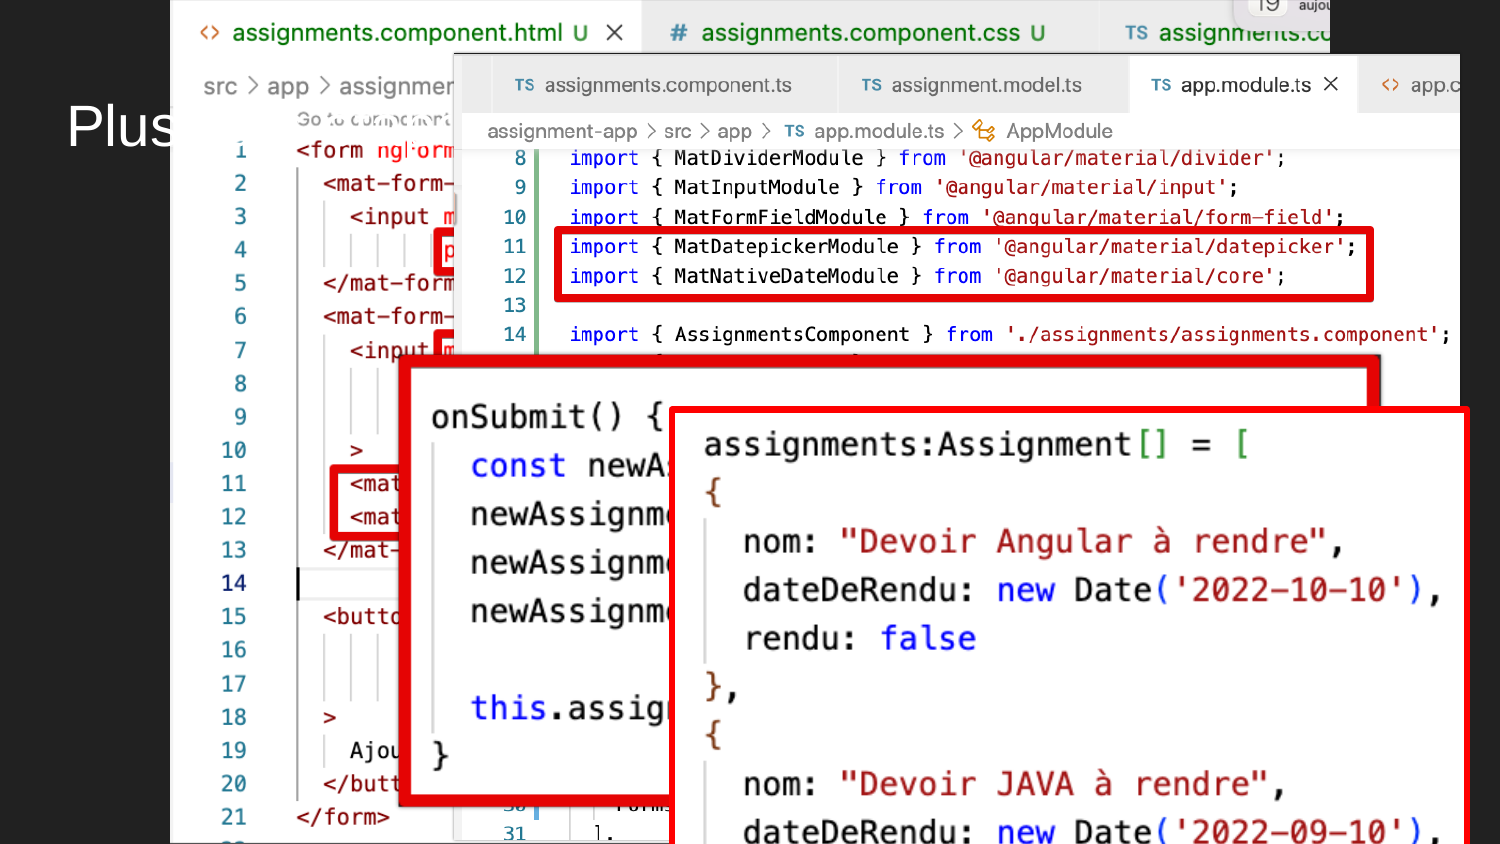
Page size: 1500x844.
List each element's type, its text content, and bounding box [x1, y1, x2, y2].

title Plusieurs étapes sont nécessaires... [51, 72, 164, 167]
picture [169, 0, 1465, 844]
